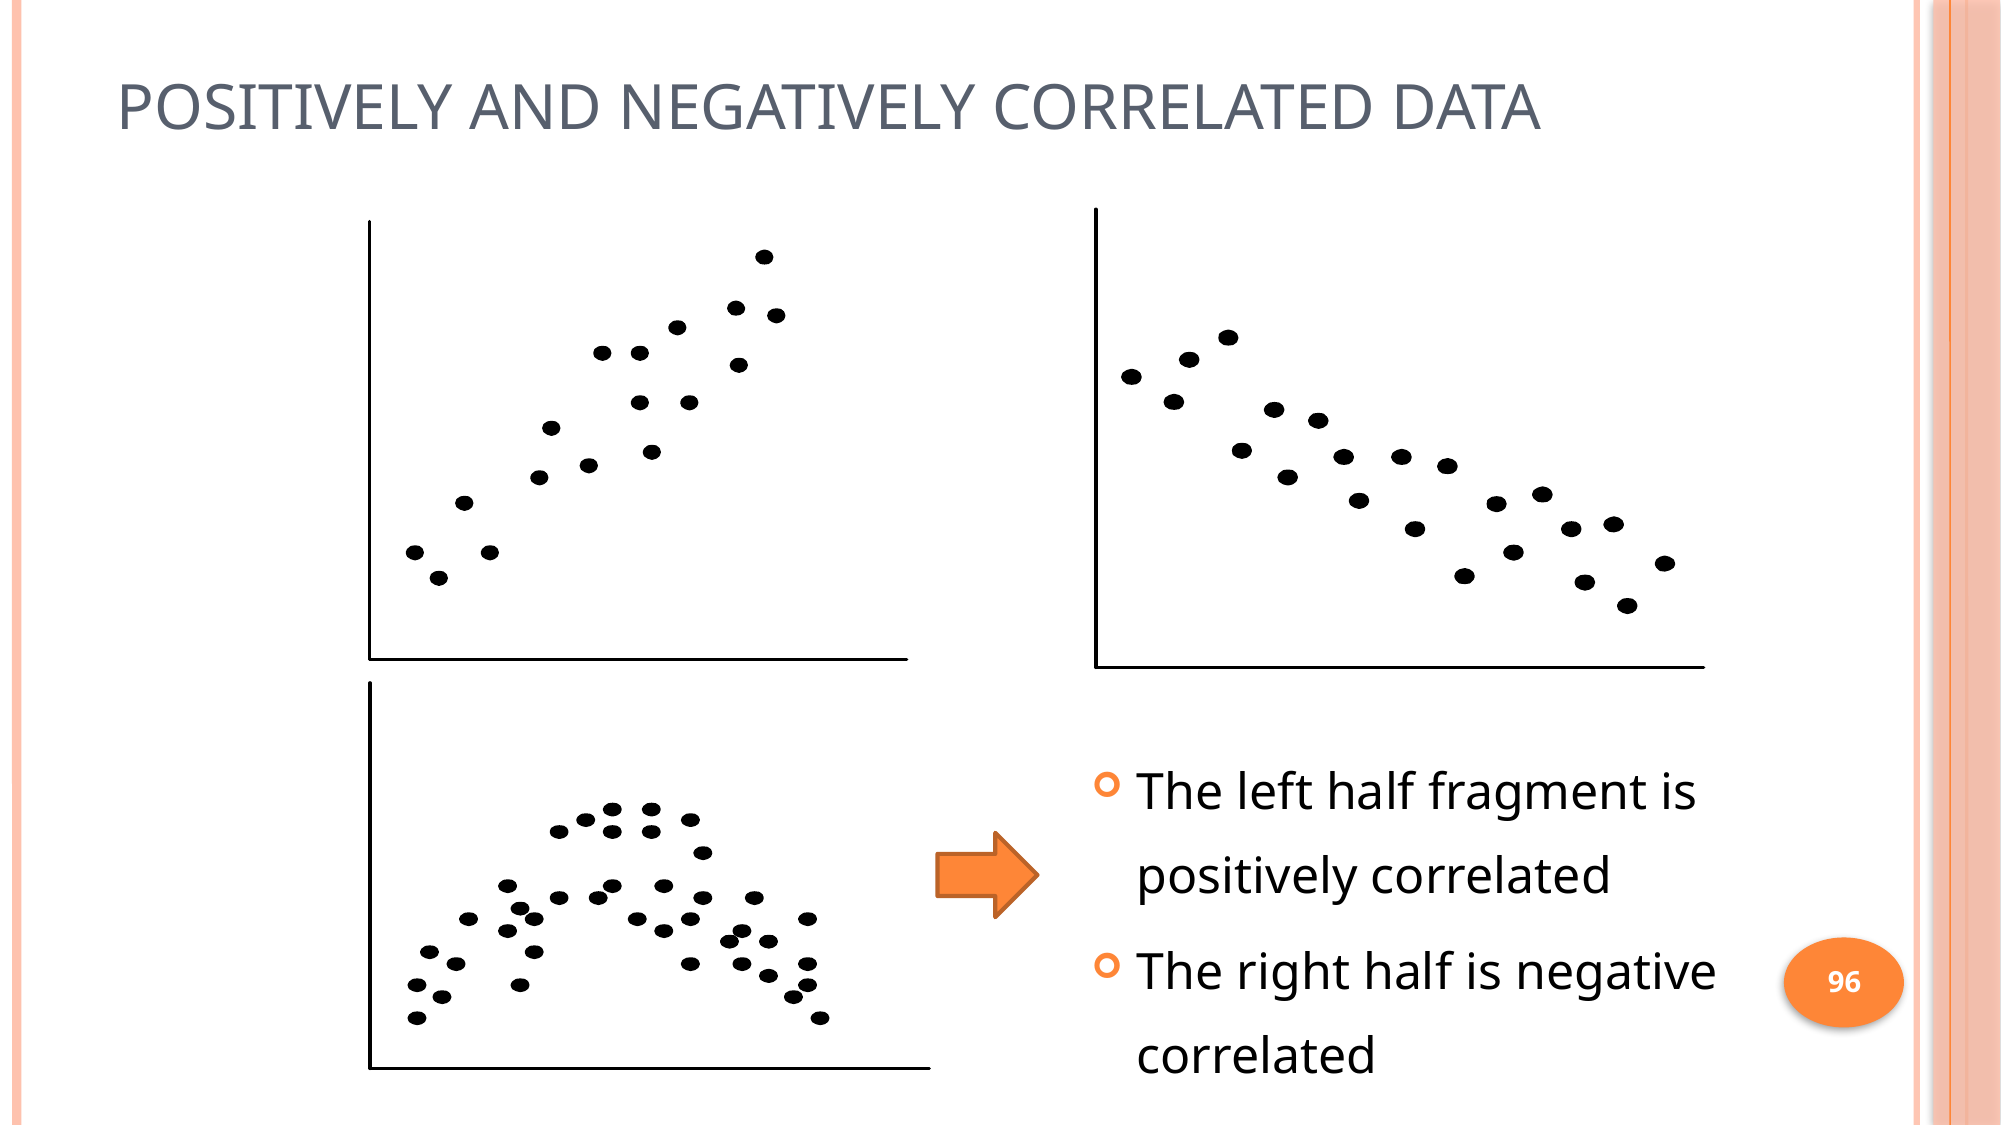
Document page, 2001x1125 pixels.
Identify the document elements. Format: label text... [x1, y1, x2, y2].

picture [1086, 199, 1713, 676]
picture [361, 674, 938, 1076]
text_box [944, 830, 1040, 920]
list The left half fragment is positively correlated The right half is negative correlated [1076, 727, 1844, 1075]
slide_number 96 [1777, 940, 1912, 1027]
title Positively and Negatively Correlated Data [101, 34, 1902, 175]
picture [361, 211, 916, 668]
